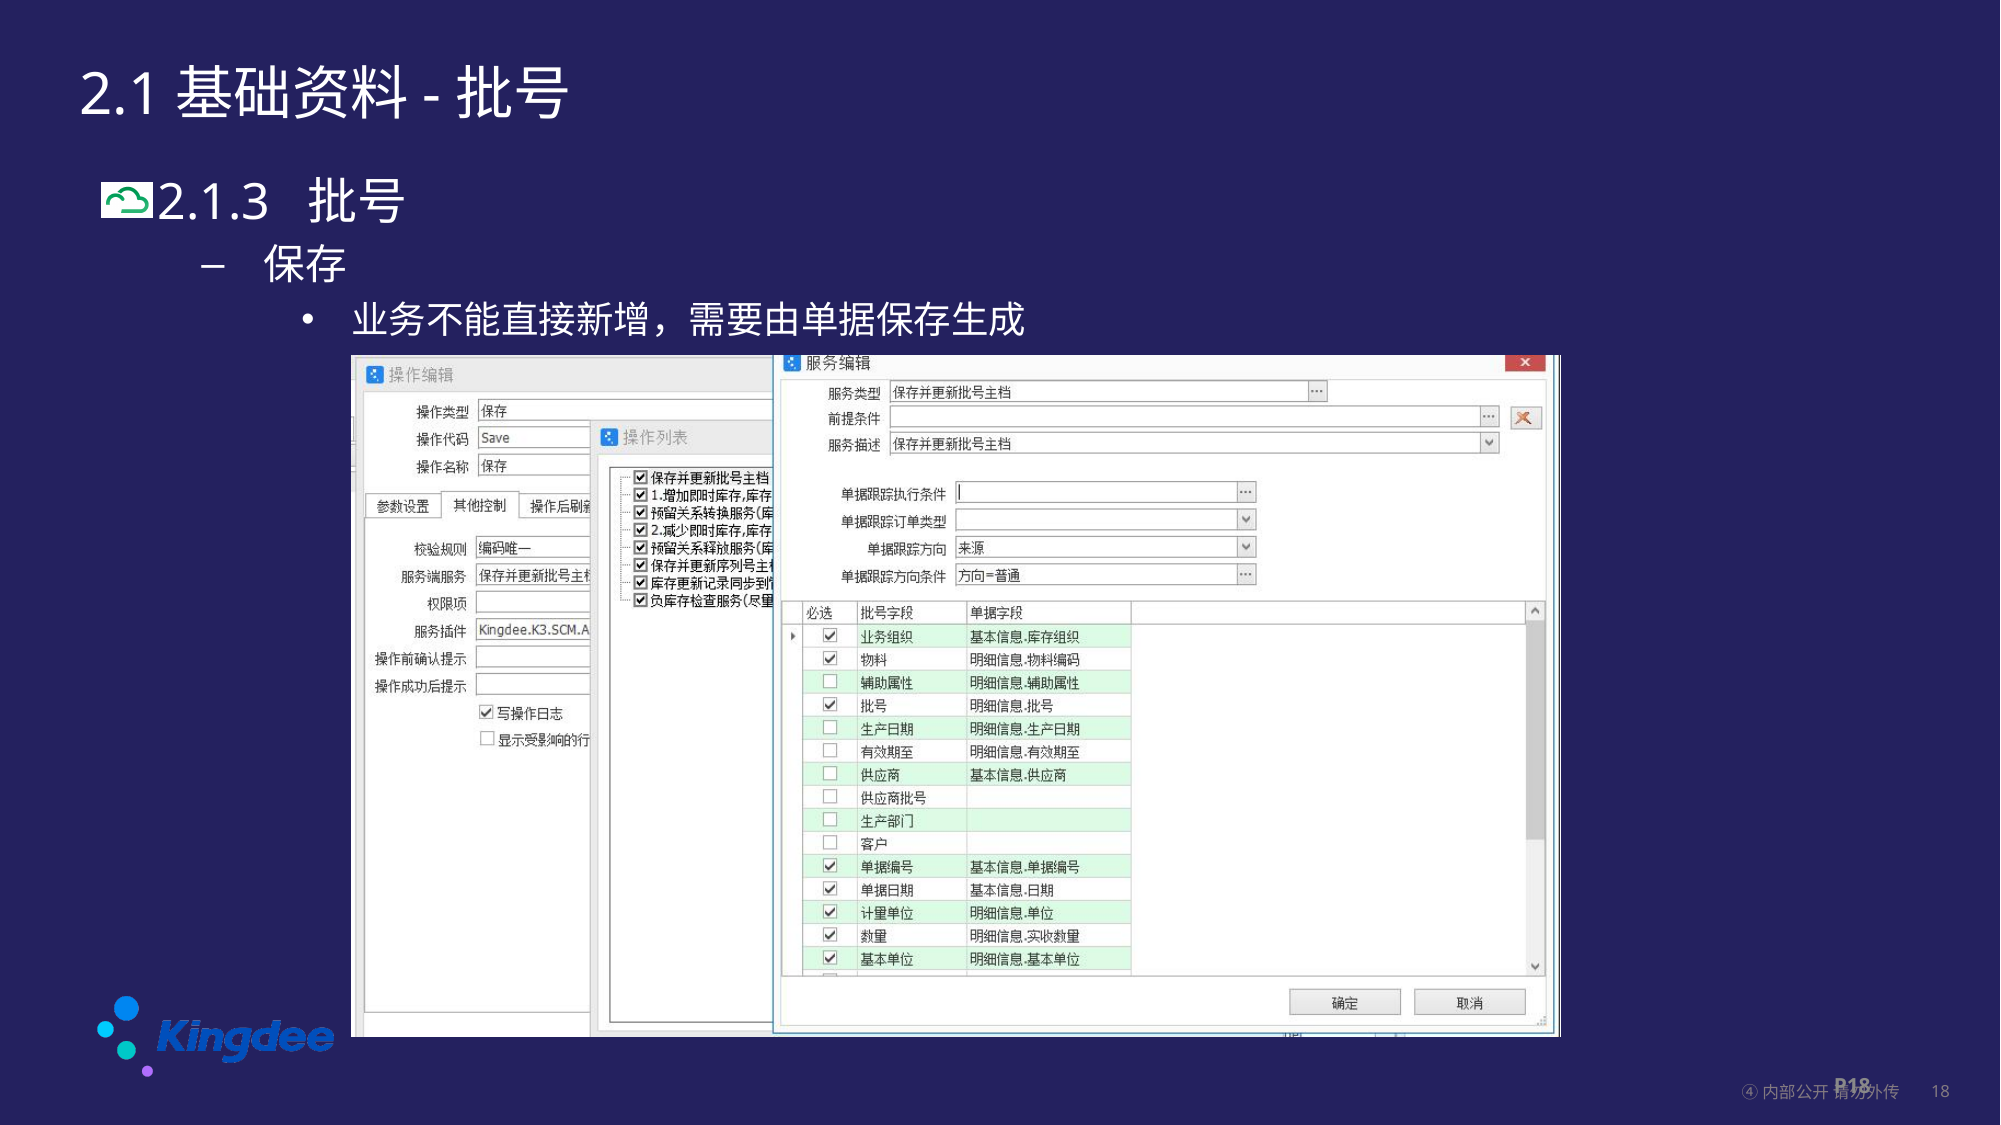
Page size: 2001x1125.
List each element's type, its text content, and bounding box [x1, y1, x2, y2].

picture [101, 182, 153, 218]
title 2.1基础资料-批号 [64, 40, 1530, 142]
picture [350, 355, 1562, 1038]
list 2.1.3 批号 保存 业务不能直接新增，需要由单据保存生成 [86, 162, 1058, 389]
picture [97, 995, 334, 1077]
